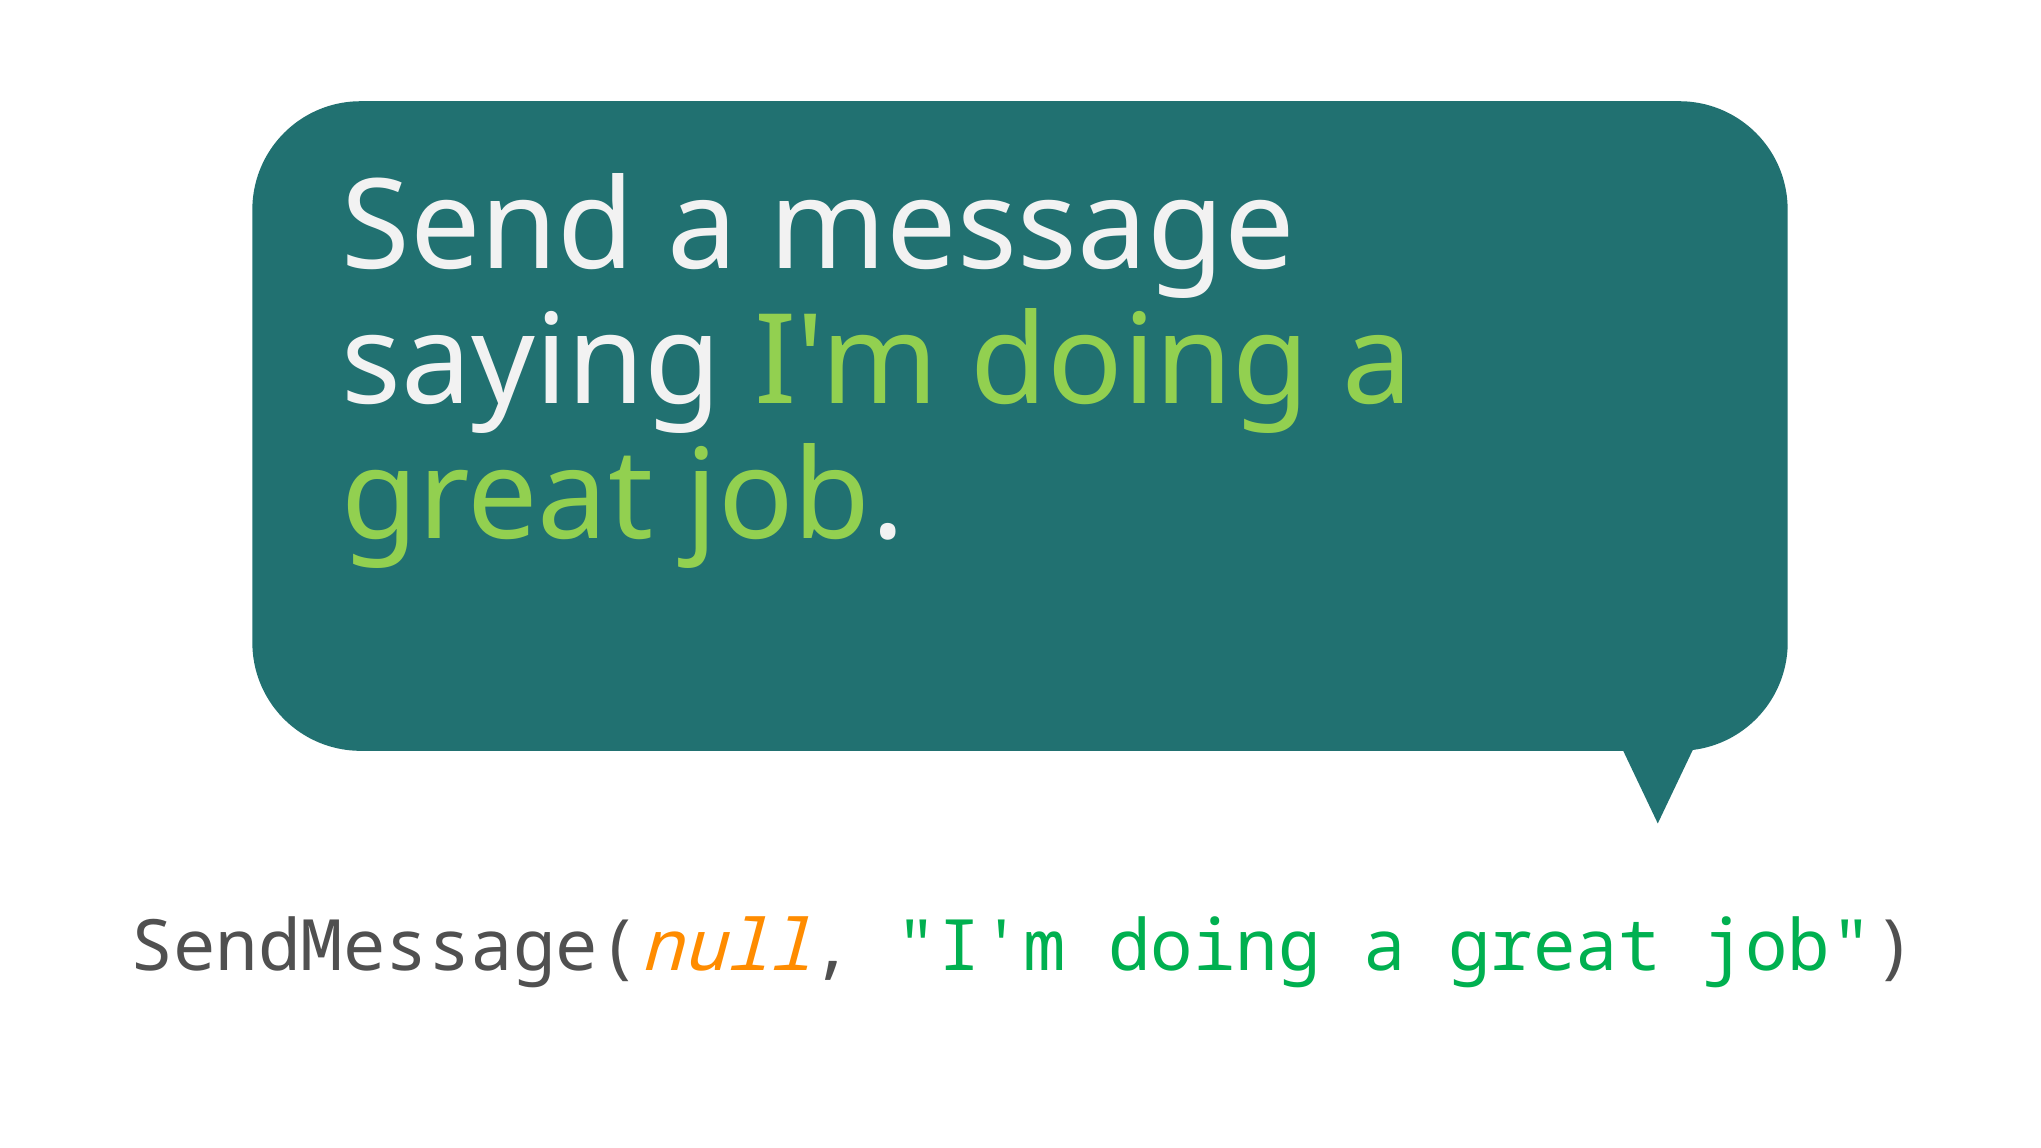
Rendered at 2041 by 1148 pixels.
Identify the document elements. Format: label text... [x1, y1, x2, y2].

text_box [1621, 748, 1695, 825]
text_box [251, 100, 1789, 752]
text_box SendMessage(null, "I'm doing a great job") [69, 892, 1977, 993]
text_box Send a message saying I'm doing a great job. [311, 136, 1717, 590]
